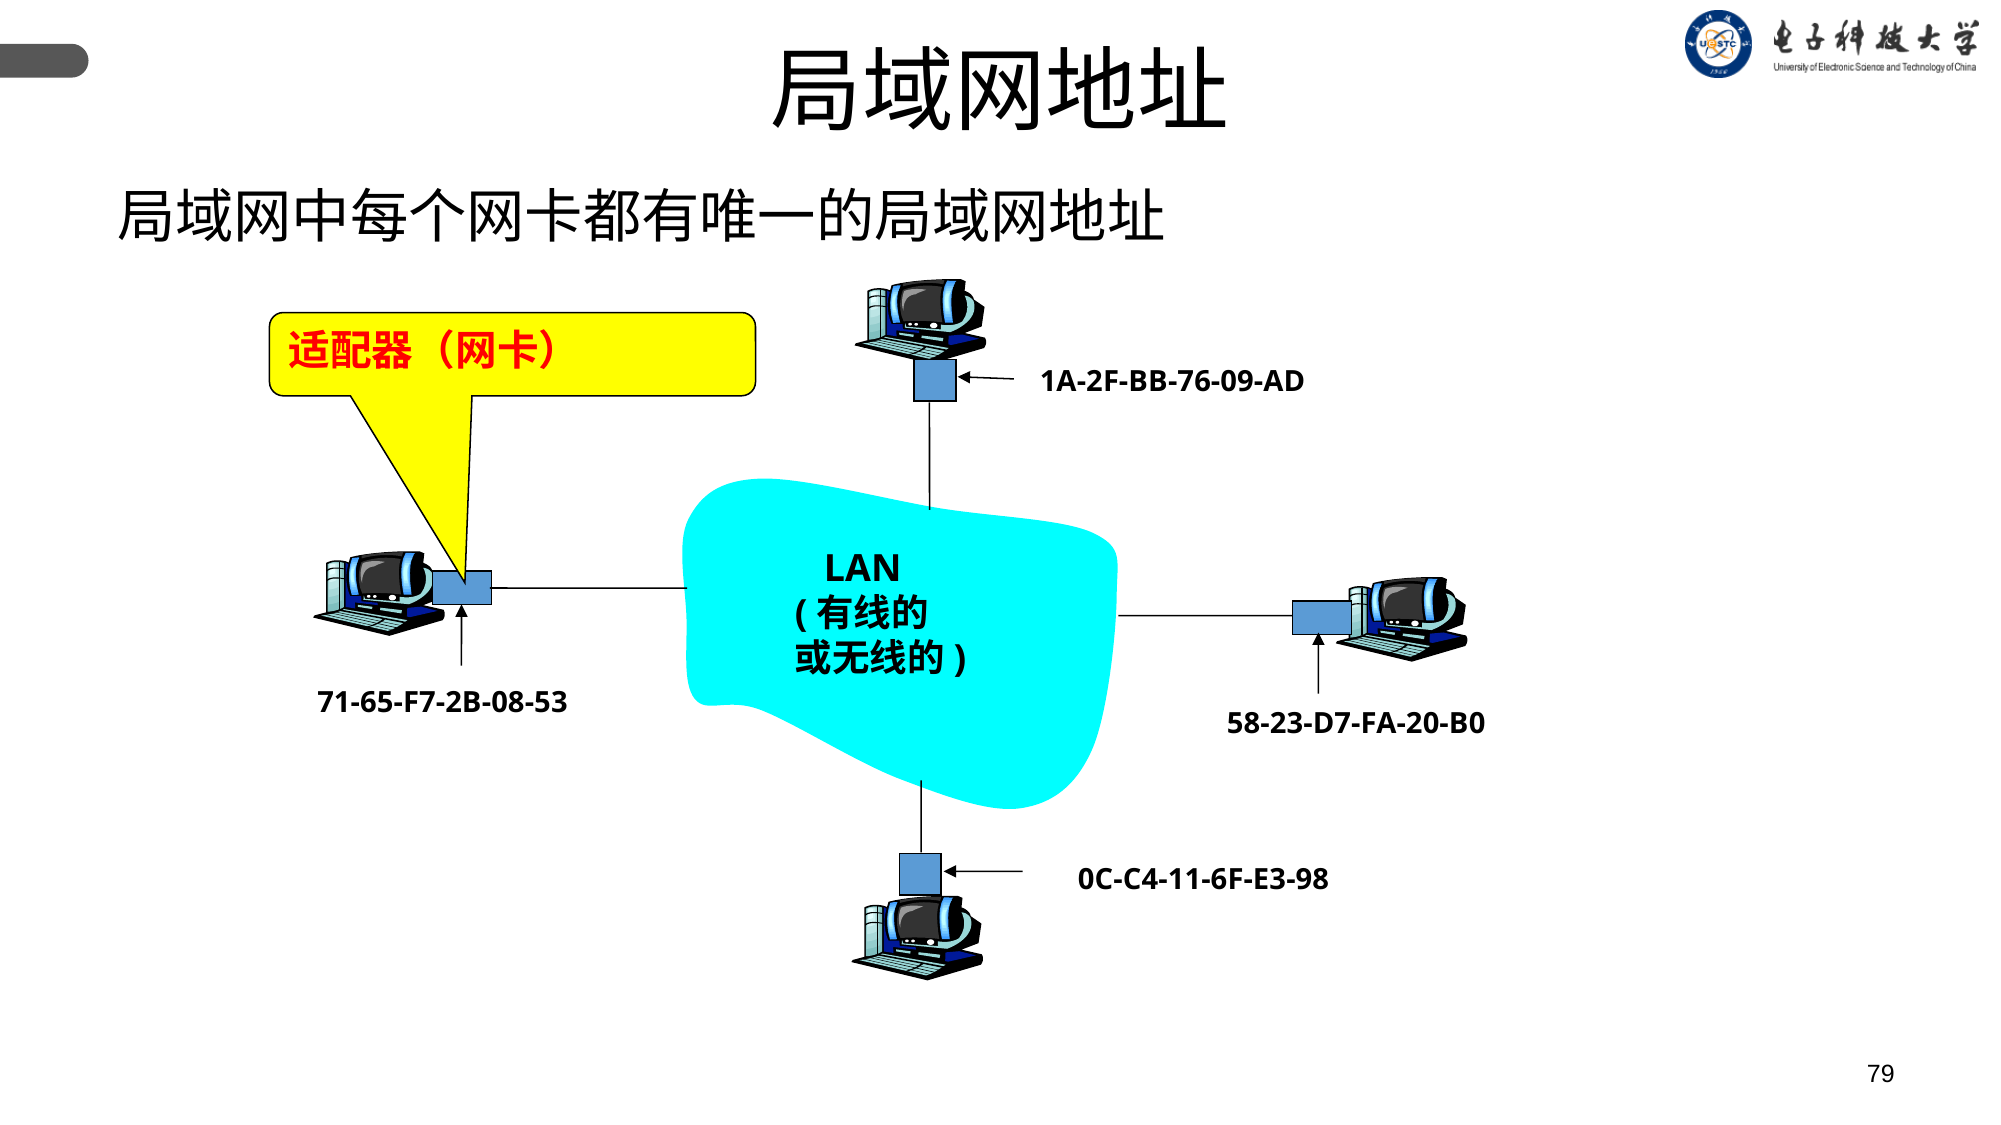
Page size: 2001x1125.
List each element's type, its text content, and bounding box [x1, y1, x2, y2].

text_box 适配器（网卡） [269, 315, 275, 393]
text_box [275, 278, 1528, 981]
slide_number 79 [1852, 1050, 2000, 1125]
text_box 局域网中每个网卡都有唯一的局域网地址 [102, 225, 1181, 257]
picture [1685, 10, 1979, 37]
text_box 局域网地址 [0, 37, 2000, 225]
